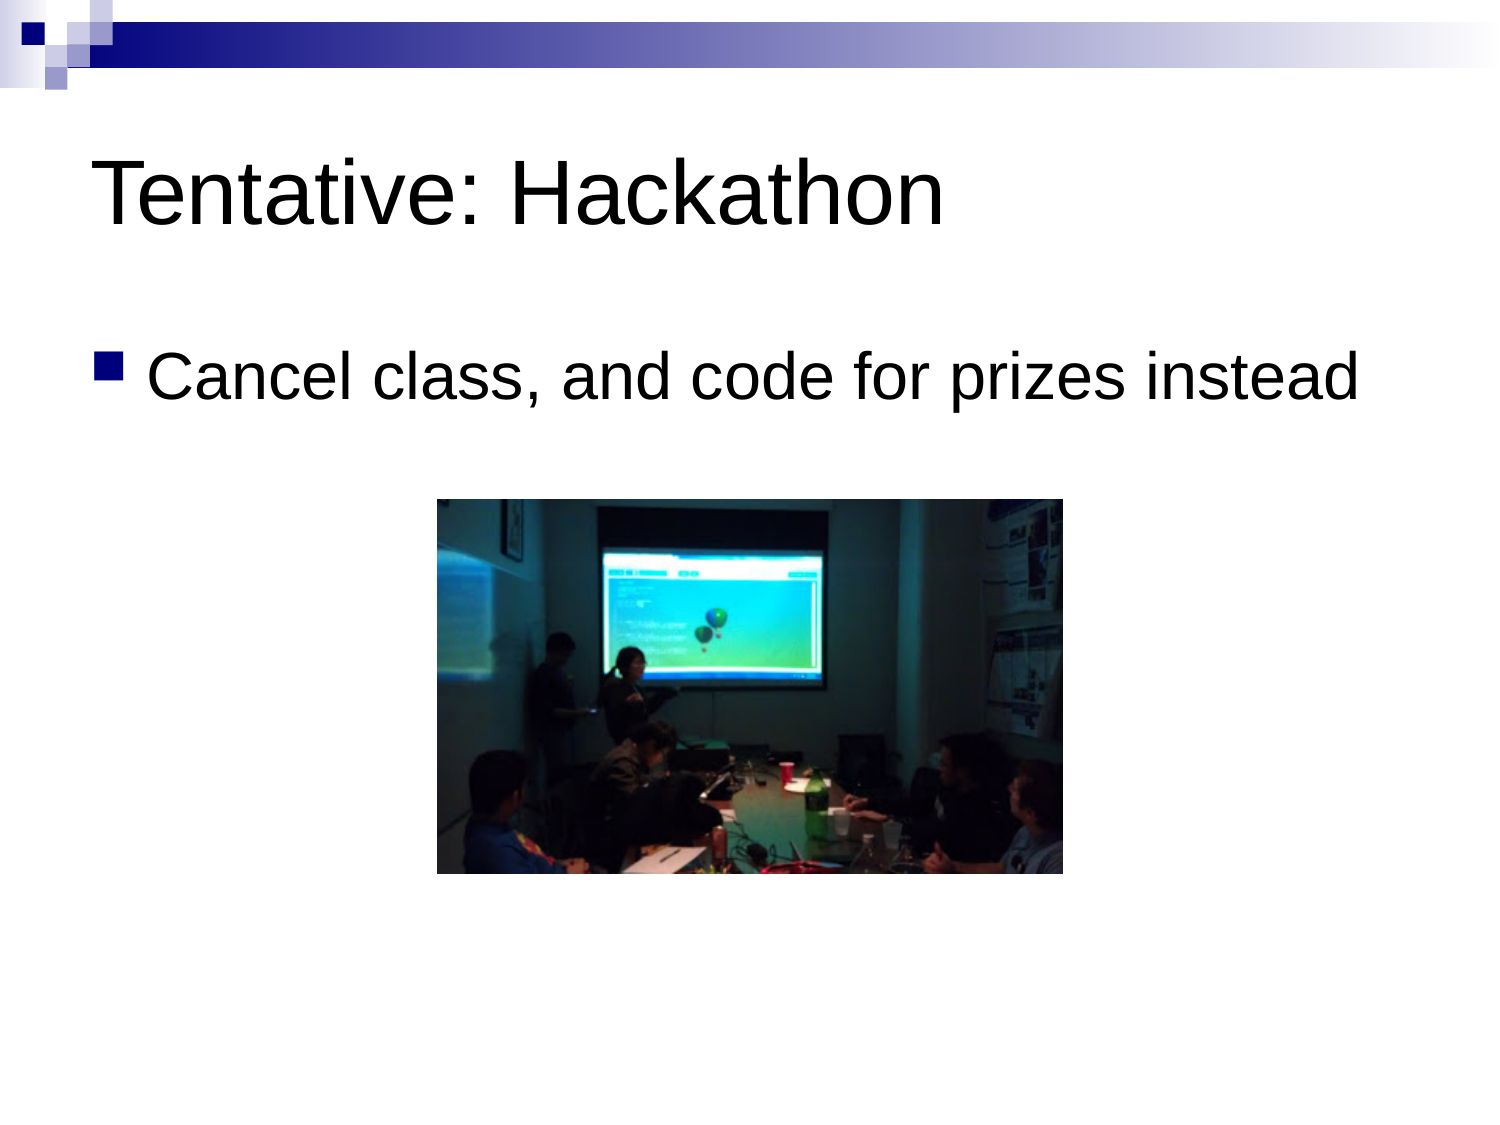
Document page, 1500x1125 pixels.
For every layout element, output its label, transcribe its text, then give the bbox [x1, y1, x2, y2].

list Cancel class, and code for prizes instead [75, 324, 1425, 963]
title Tentative: Hackathon [75, 75, 1425, 300]
picture [437, 499, 1063, 874]
